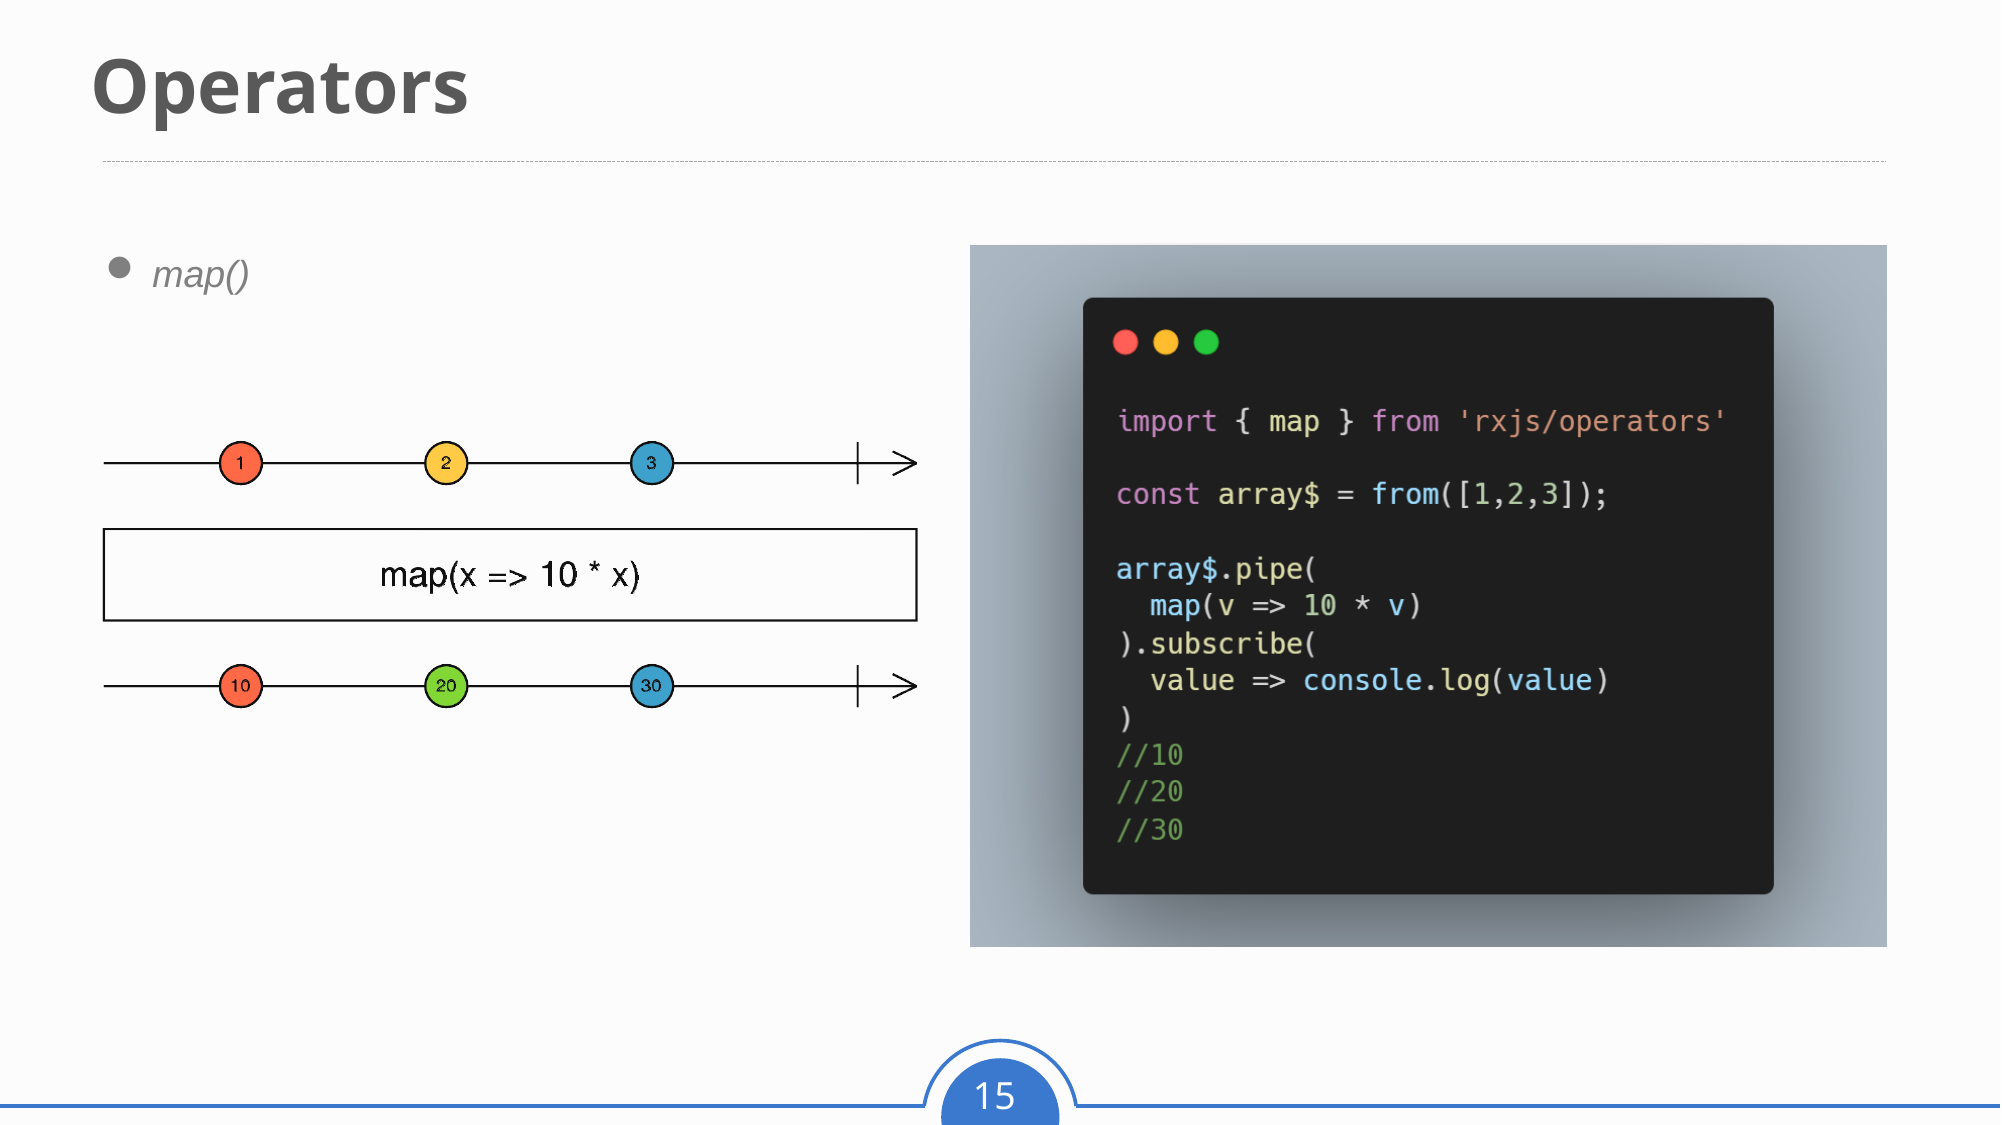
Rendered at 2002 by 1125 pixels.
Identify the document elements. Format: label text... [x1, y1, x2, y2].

text_box map() [90, 219, 836, 303]
text_box Operators [76, 30, 486, 136]
picture [90, 396, 929, 751]
picture [969, 243, 1888, 947]
